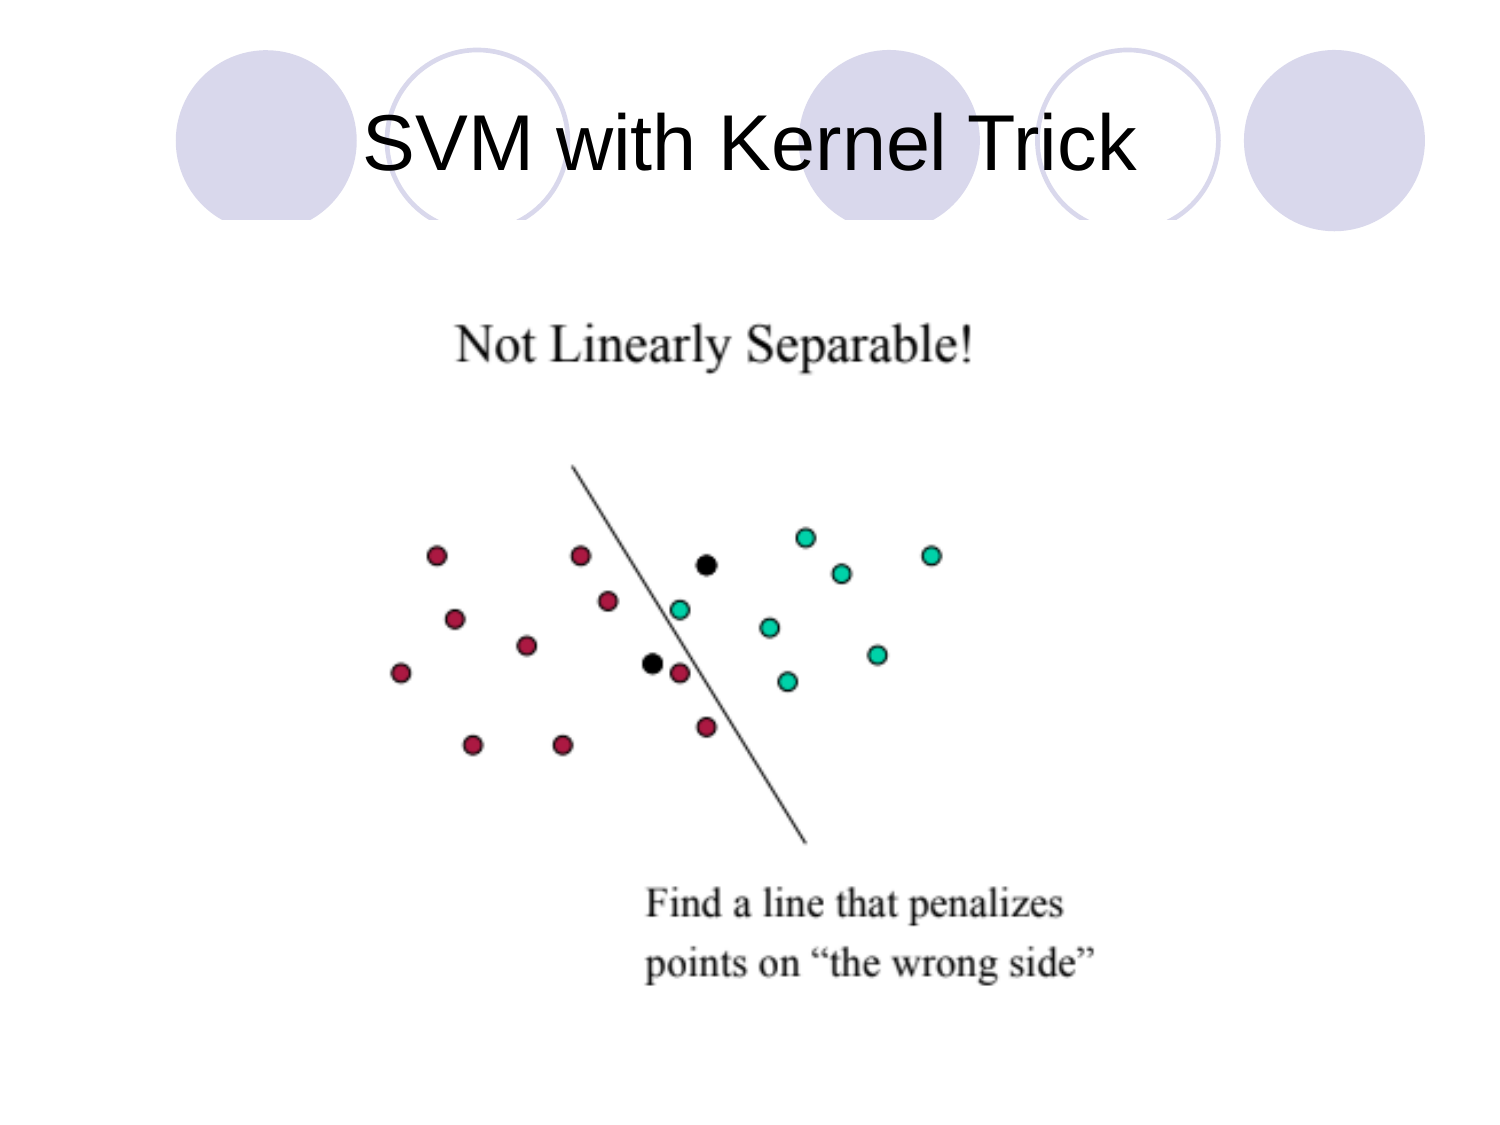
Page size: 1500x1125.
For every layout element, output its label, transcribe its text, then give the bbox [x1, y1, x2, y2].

title SVM with Kernel Trick [74, 44, 1426, 233]
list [187, 220, 1251, 1002]
